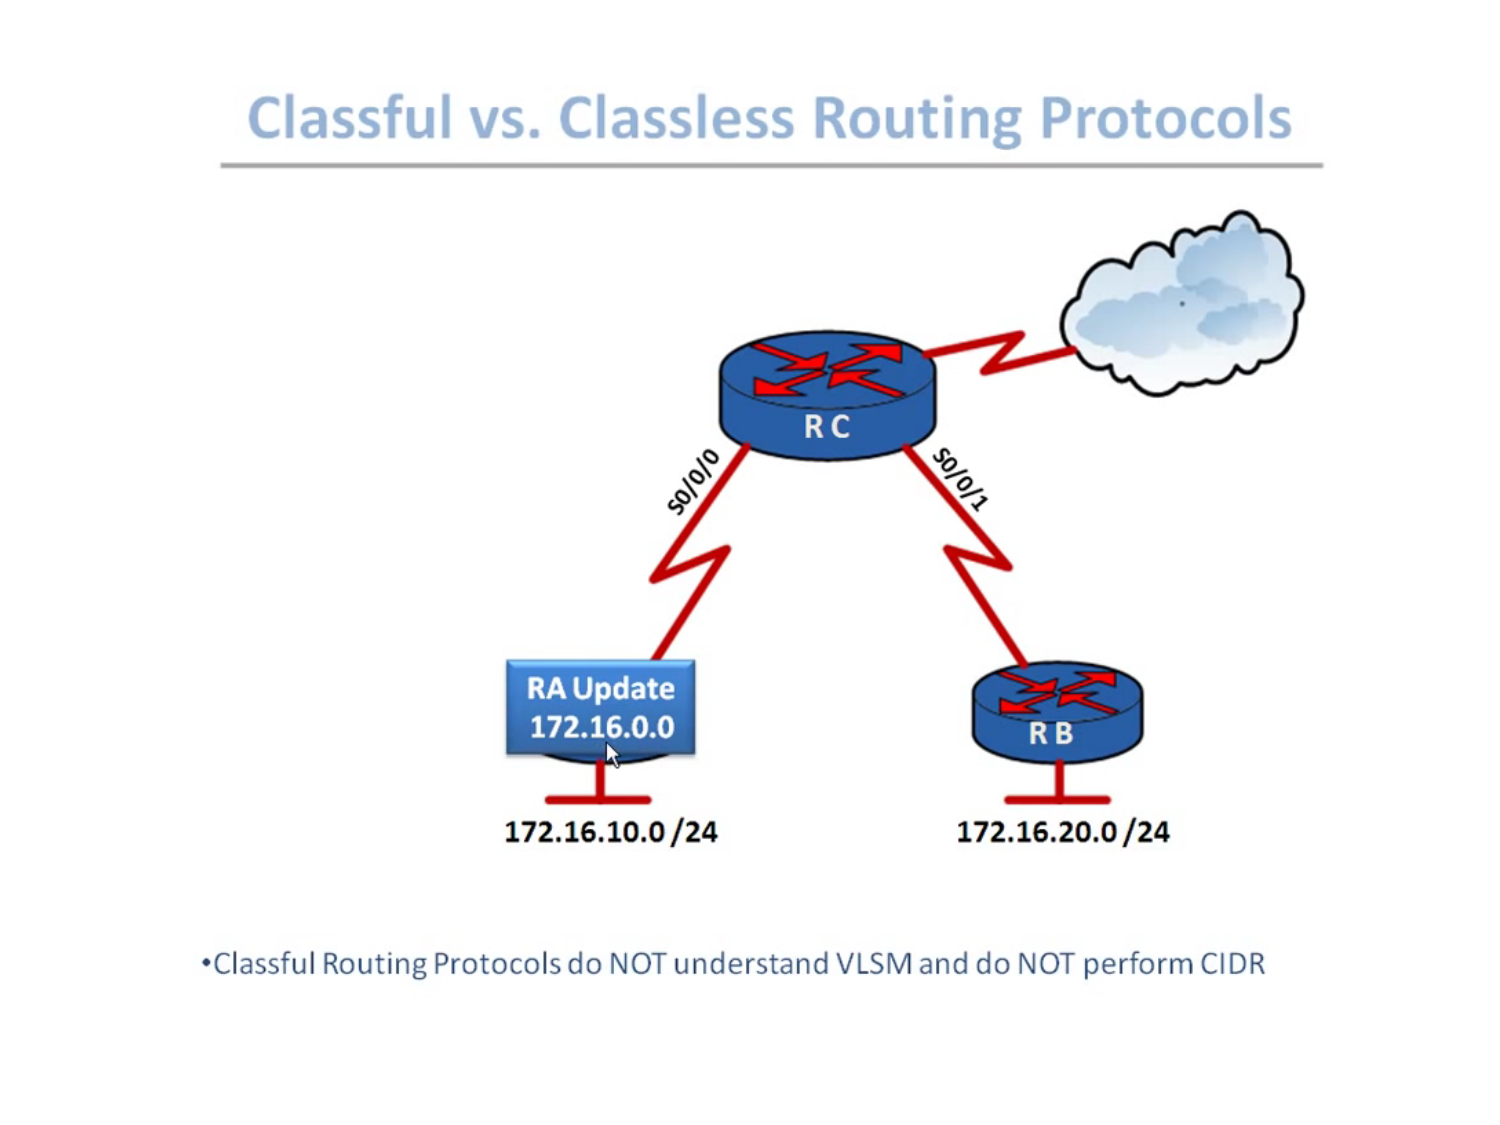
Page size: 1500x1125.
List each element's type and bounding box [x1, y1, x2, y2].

picture [111, 66, 1435, 1059]
